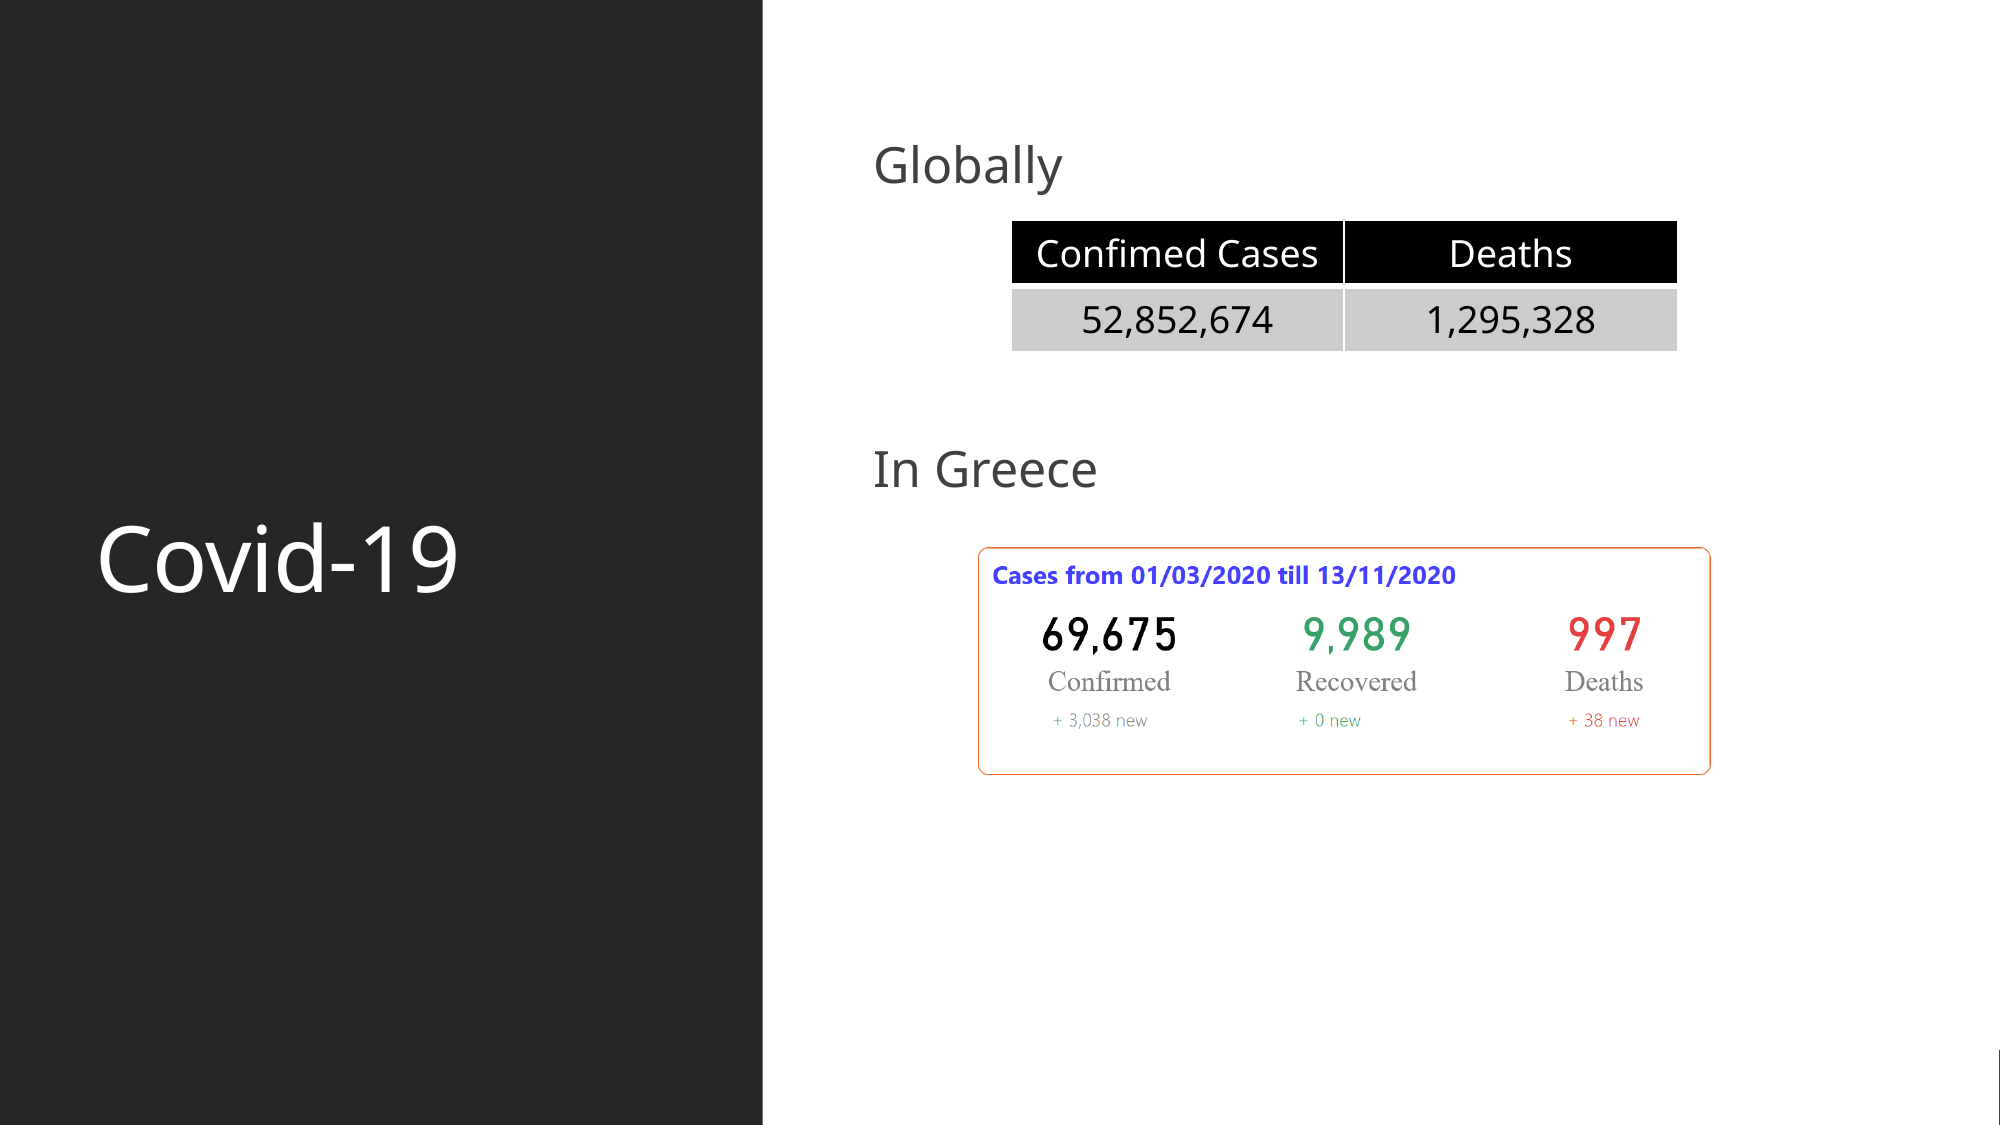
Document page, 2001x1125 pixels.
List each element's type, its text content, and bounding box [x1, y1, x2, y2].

table_header Deaths [1345, 221, 1677, 283]
title Covid-19 [80, 99, 679, 1026]
text_box [764, 0, 2000, 1125]
picture [971, 544, 1717, 780]
text_box [0, 0, 764, 1125]
table_header Confimed Cases [1012, 221, 1343, 283]
table_cell 1,295,328 [1345, 289, 1677, 351]
table_cell 52,852,674 [1012, 289, 1343, 351]
list Globally In Greece [858, 99, 1830, 1026]
